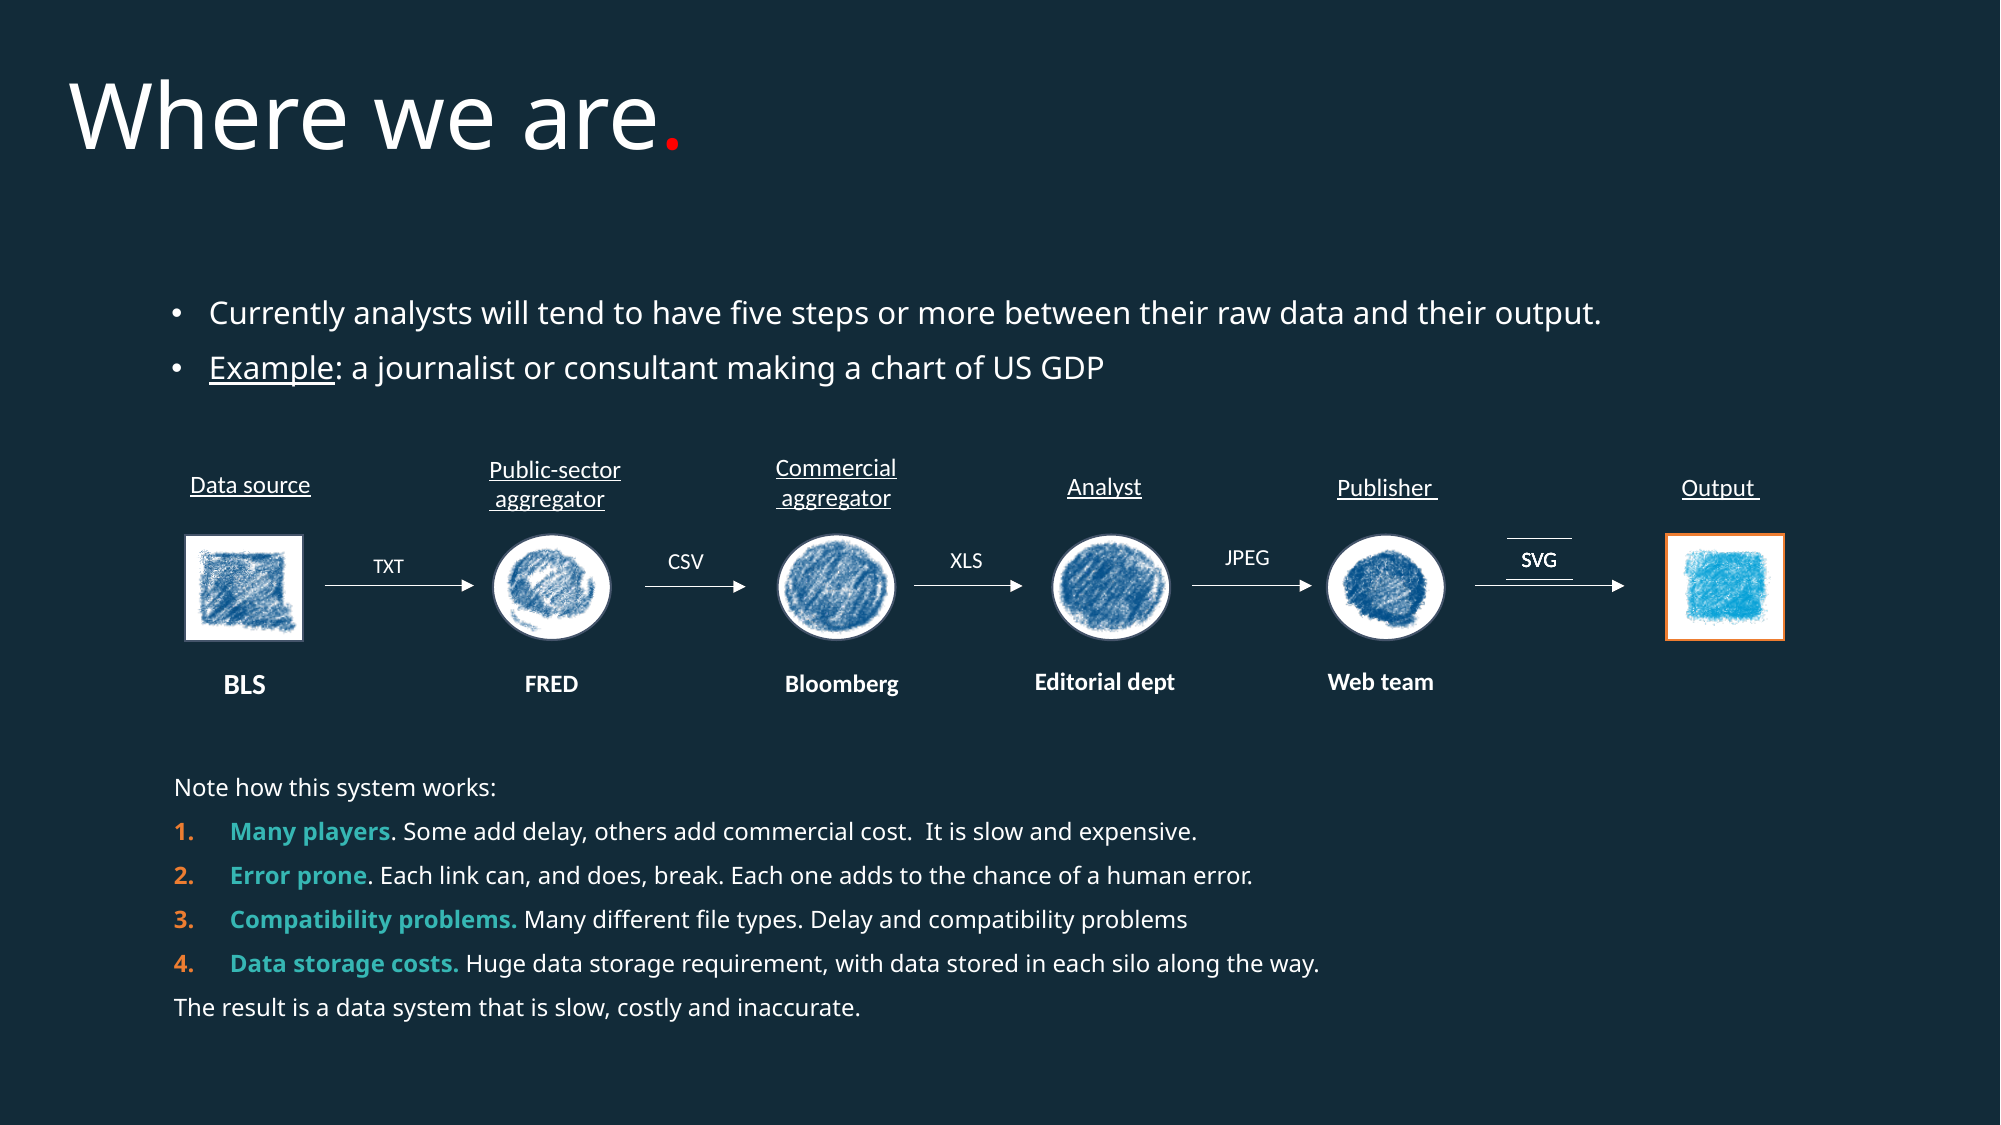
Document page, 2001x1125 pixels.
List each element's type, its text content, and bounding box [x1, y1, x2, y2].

text_box CSV [653, 539, 719, 582]
title Where we are. [53, 10, 1779, 229]
text_box Commercial aggregator [761, 443, 912, 519]
text_box Output [1666, 464, 1776, 504]
text_box Data source [175, 460, 326, 506]
text_box Web team [1312, 674, 1450, 703]
text_box Note how this system works: Many players. Some add delay, others add commercial cost. It is slow and expensive. Error prone. Each link can, and does, break. Each one adds to the chance of a human error. Compatibility problems. Many different file types. Delay and compatibility problems Data storage costs. Huge data storage requirement, with data stored in each silo along the way. The result is a data system that is slow, costly and inaccurate. [158, 762, 1858, 1029]
text_box SVG [1506, 537, 1573, 579]
text_box TXT [358, 545, 419, 585]
text_box Public-sector aggregator [474, 445, 637, 521]
picture [159, 507, 327, 672]
text_box BLS [208, 672, 282, 708]
text_box Publisher [1322, 464, 1454, 502]
picture [1307, 502, 1465, 674]
text_box FRED [510, 661, 594, 705]
text_box XLS [935, 538, 1000, 581]
picture [1054, 535, 1173, 639]
text_box JPEG [1210, 535, 1290, 578]
text_box Analyst [1052, 463, 1157, 508]
picture [779, 535, 895, 640]
text_box Currently analysts will tend to have five steps or more between their raw data and their output. Example: a journalist or consultant making a chart of US GDP [156, 290, 1856, 467]
text_box Editorial dept [1020, 657, 1191, 703]
picture [1638, 504, 1816, 672]
text_box Bloomberg [770, 660, 914, 705]
picture [469, 519, 636, 661]
